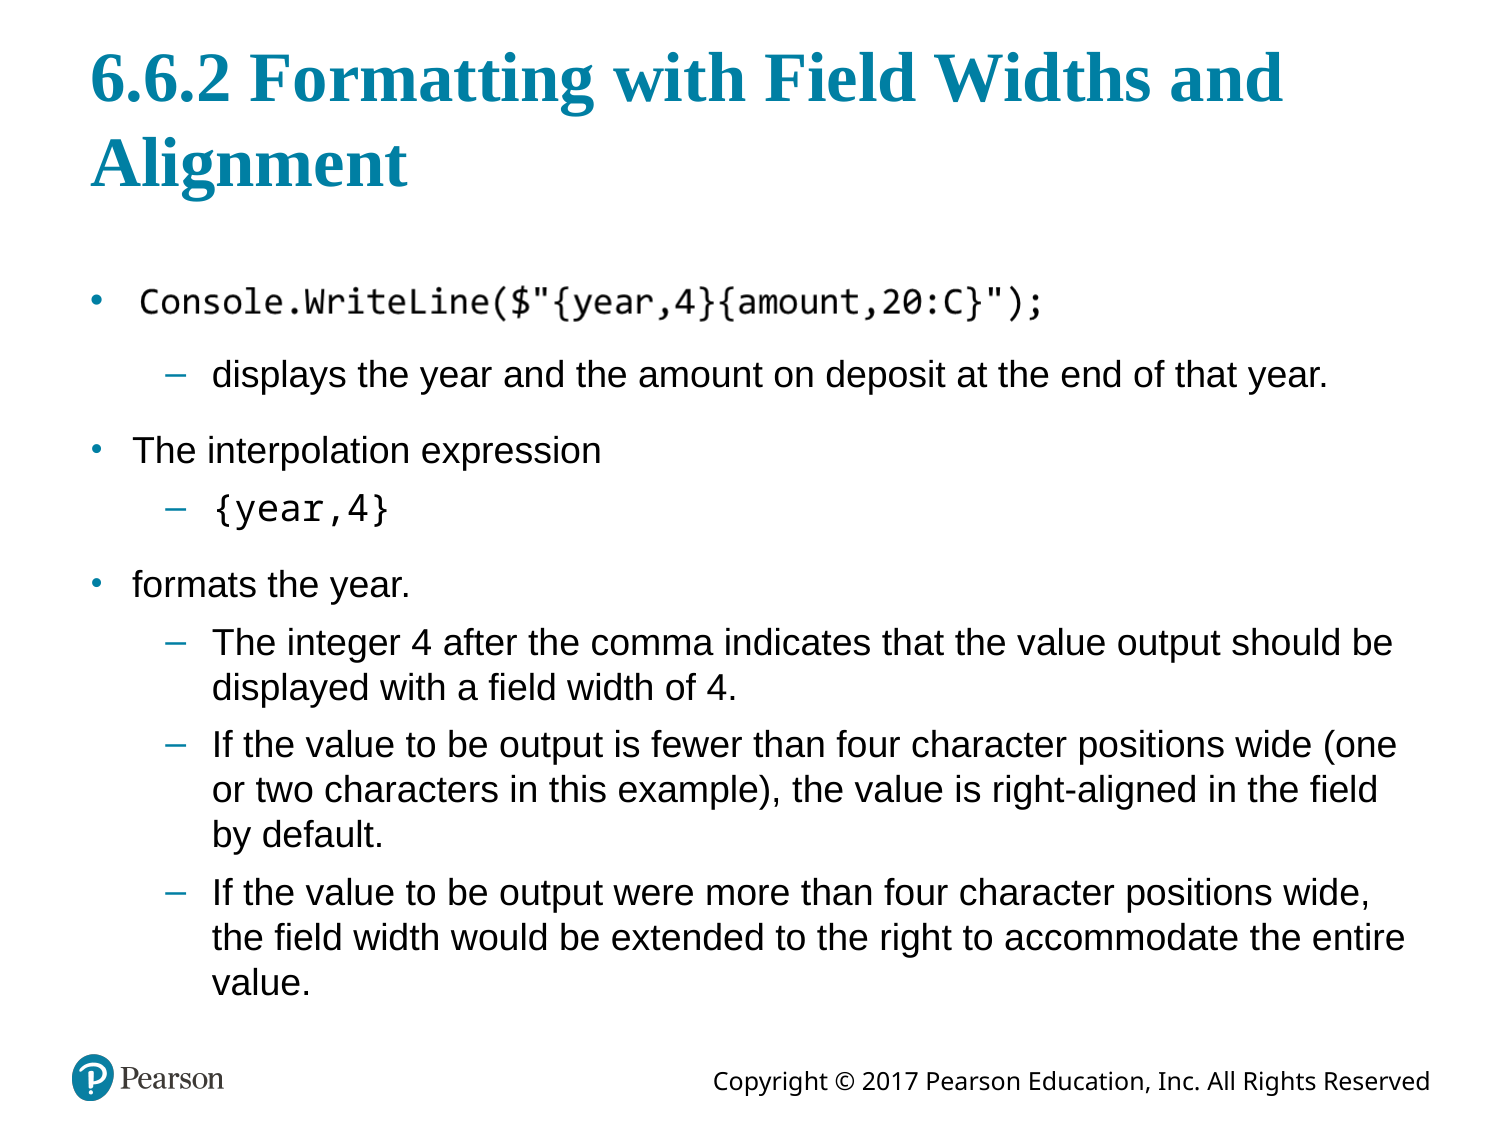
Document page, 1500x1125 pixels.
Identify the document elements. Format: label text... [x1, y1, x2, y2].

picture [72, 1087, 83, 1101]
picture [80, 1063, 106, 1088]
picture [126, 262, 1068, 348]
list displays the year and the amount on deposit at the end of that year. The interpolation expression {year,4} formats the year. The integer 4 after the comma indicates that the value output should be displayed with a field width of 4. If the value to be output is fewer than four character positions wide (one or two characters in this example), the value is right-aligned in the field by default. If the value to be output were more than four character positions wide, the field width would be extended to the right to accommodate the entire value. [75, 335, 1425, 1016]
picture [72, 1054, 88, 1070]
picture [98, 1054, 224, 1101]
list [75, 262, 124, 327]
title 6.6.2 Formatting with Field Widths and Alignment [75, 35, 1425, 216]
